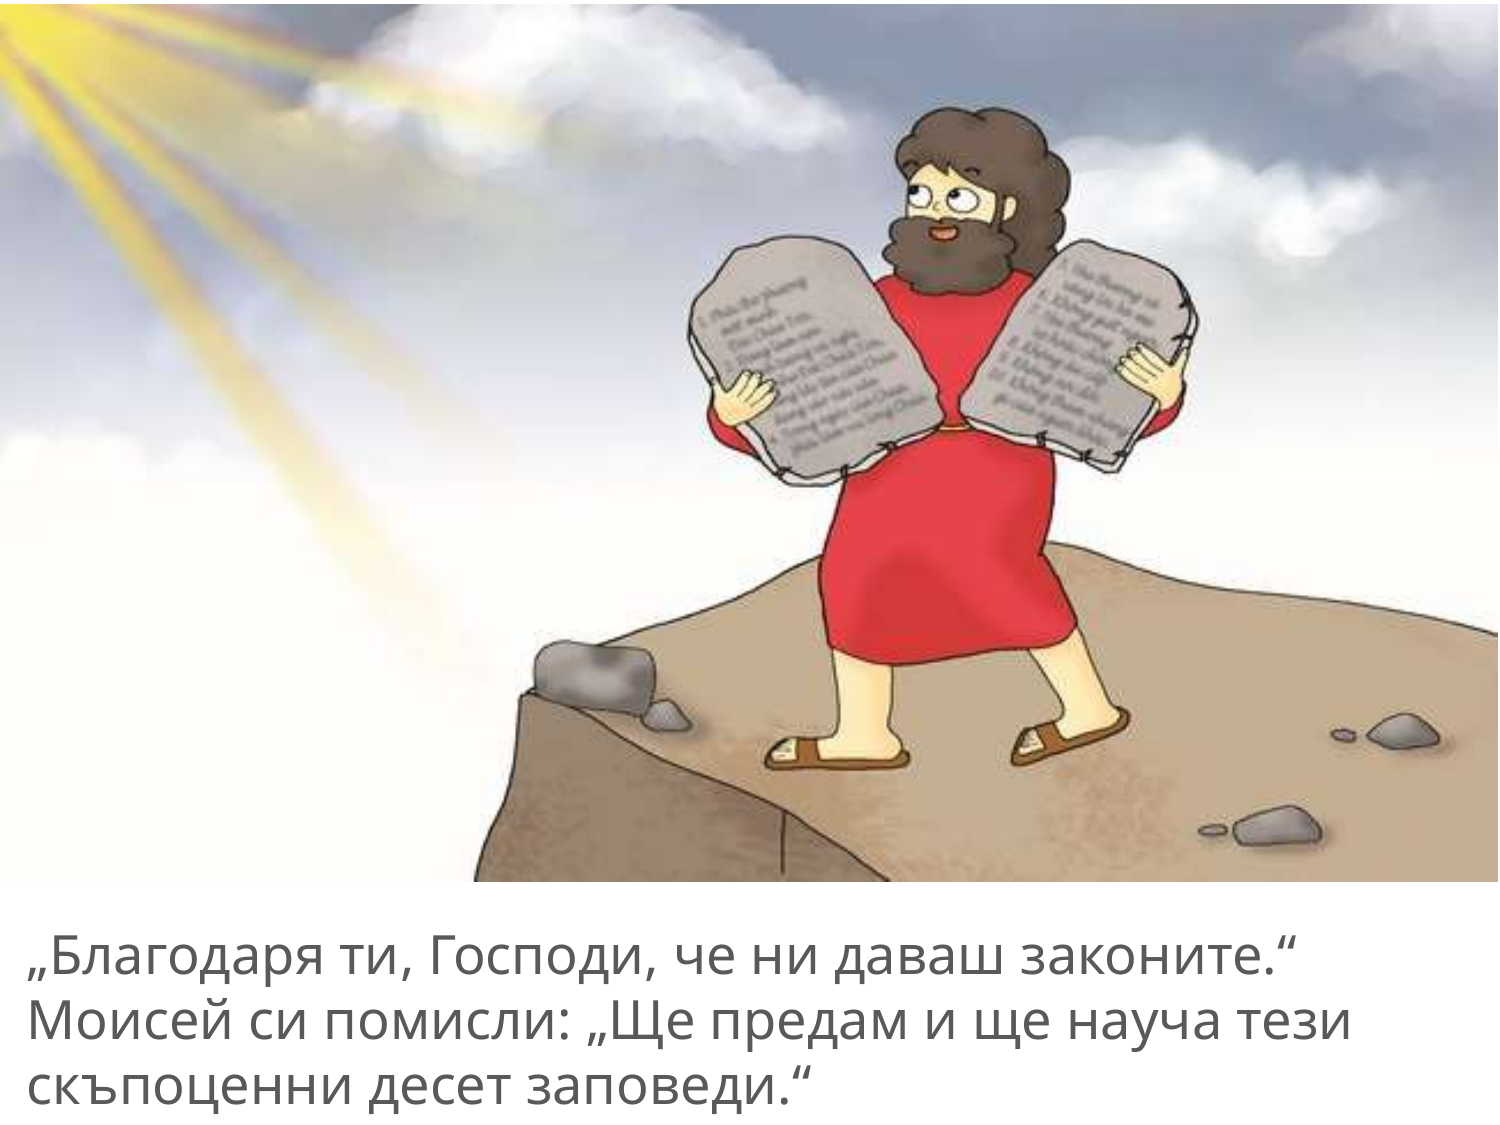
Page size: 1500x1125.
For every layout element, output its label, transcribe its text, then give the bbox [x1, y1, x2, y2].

text_box „Благодаря ти, Господи, че ни даваш законите.“ Моисей си помисли: „Ще предам и ще науча тези скъпоценни десет заповеди.“ [11, 912, 1498, 1123]
picture [0, 4, 1498, 882]
